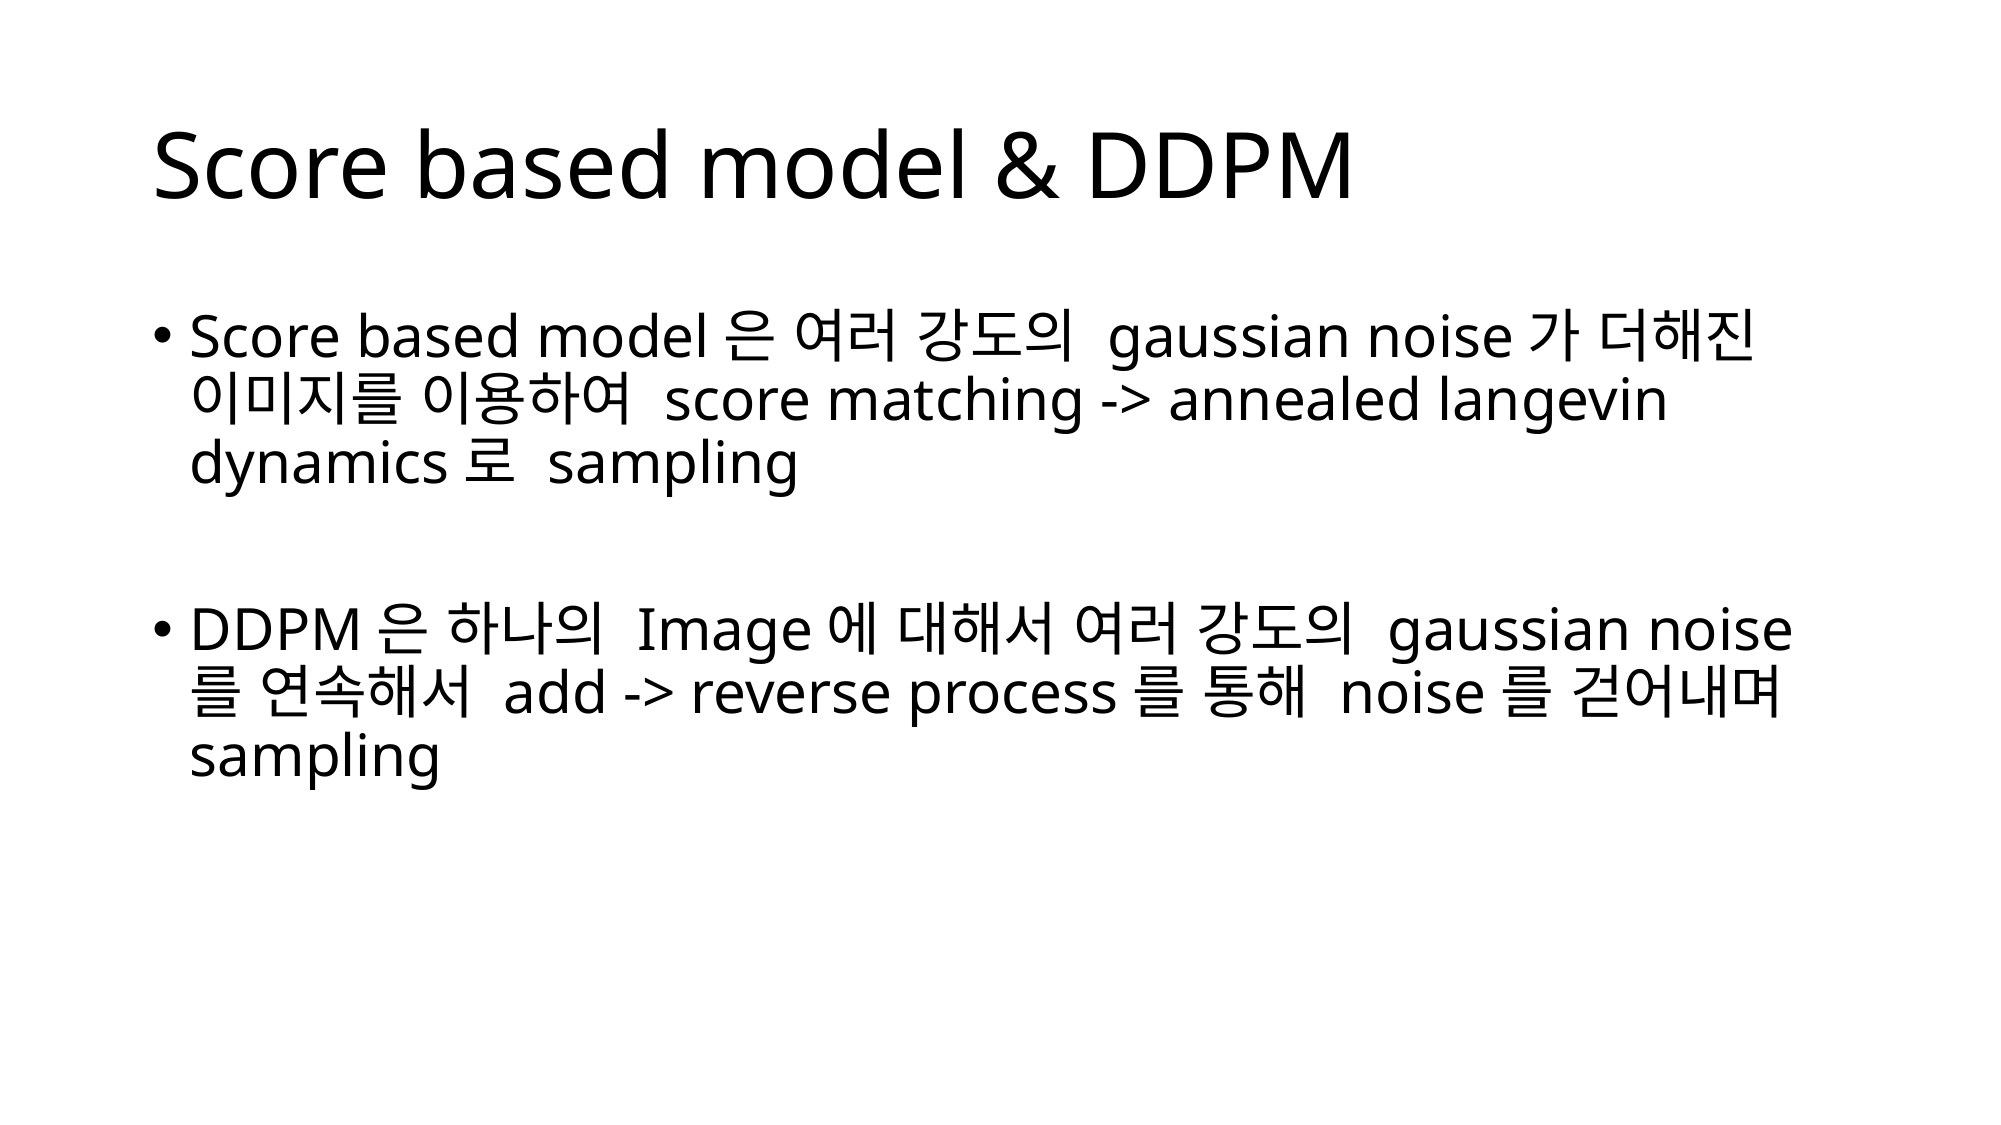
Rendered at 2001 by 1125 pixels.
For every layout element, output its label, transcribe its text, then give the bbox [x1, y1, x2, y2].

title Score based model & DDPM [137, 59, 1863, 278]
list Score based model은 여러 강도의 gaussian noise가 더해진 이미지를 이용하여 score matching -> annealed langevin dynamics로 sampling DDPM은 하나의 Image에 대해서 여러 강도의 gaussian noise를 연속해서 add -> reverse process를 통해 noise를 걷어내며 sampling [137, 299, 1863, 1014]
